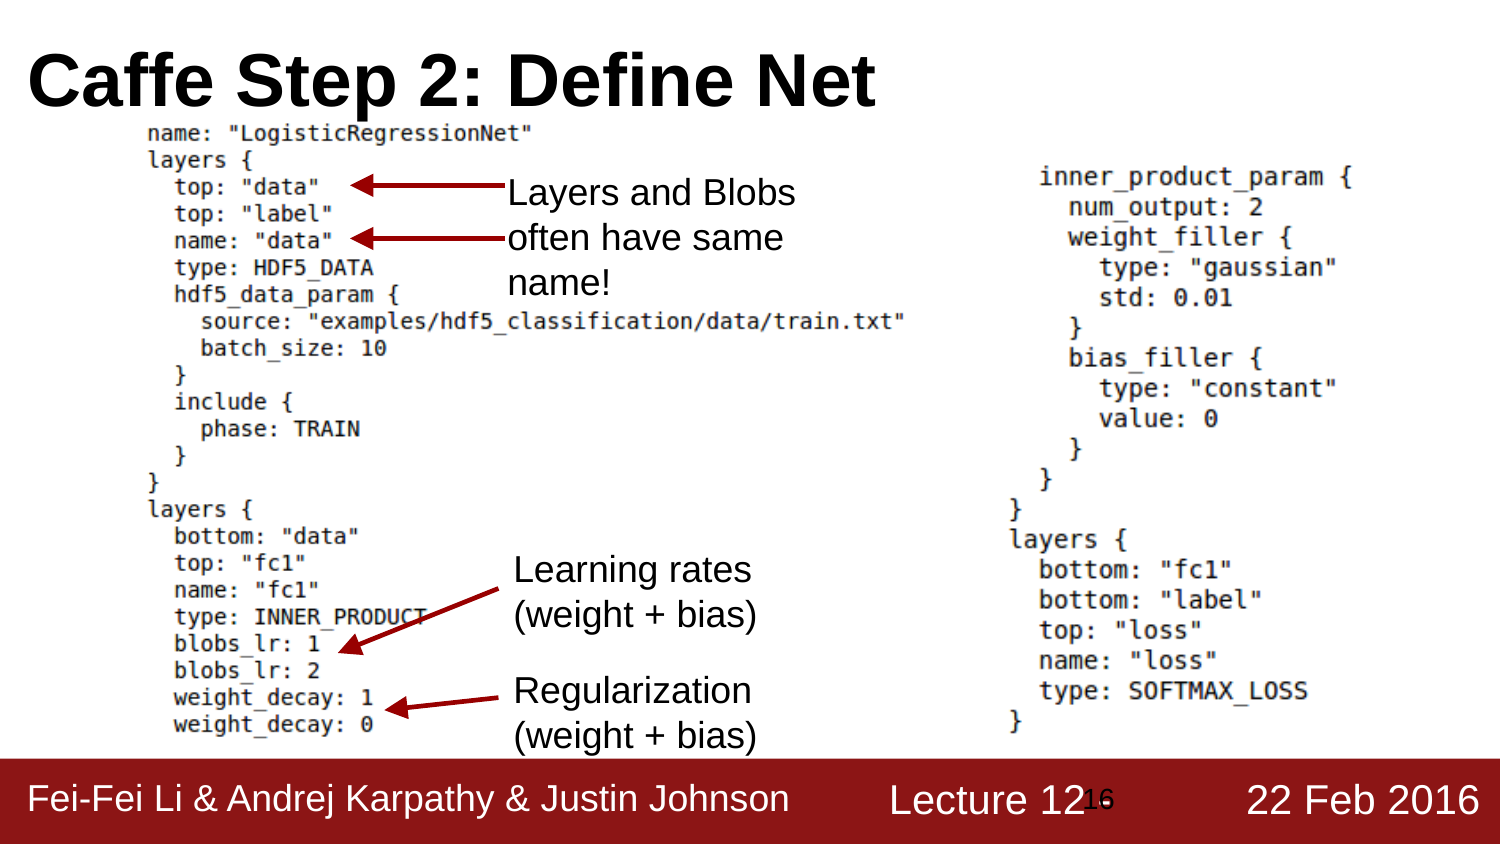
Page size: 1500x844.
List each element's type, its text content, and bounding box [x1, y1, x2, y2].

picture [996, 163, 1371, 737]
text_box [384, 697, 499, 711]
slide_number ‹#› [1067, 765, 1206, 830]
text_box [337, 588, 499, 654]
picture [137, 119, 920, 742]
text_box Caffe Step 2: Define Net [12, 0, 1363, 137]
